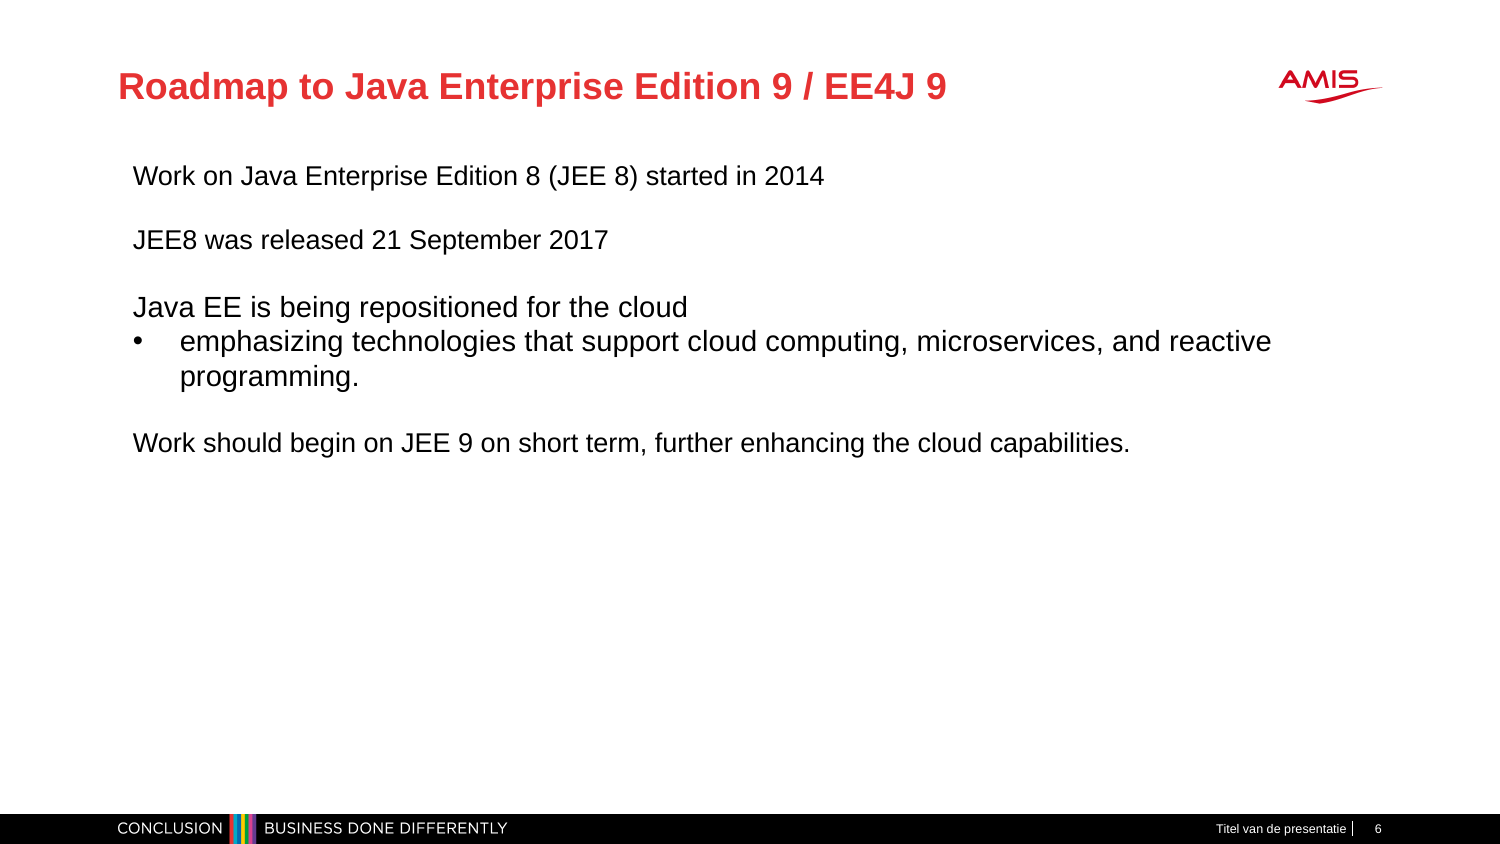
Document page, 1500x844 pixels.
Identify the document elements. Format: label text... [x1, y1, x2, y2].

footer Titel van de presentatie [814, 820, 1347, 839]
slide_number 6 [1358, 820, 1382, 839]
title Roadmap to Java Enterprise Edition 9 / EE4J 9 [118, 47, 1205, 130]
picture [1205, 58, 1388, 106]
text_box Work on Java Enterprise Edition 8 (JEE 8) started in 2014 JEE8 was released 21 September 2017 Java EE is being repositioned for the cloud emphasizing technologies that support cloud computing, microservices, and reactive programming. Work should begin on JEE 9 on short term, further enhancing the cloud capabilities. [132, 157, 1315, 458]
picture [0, 814, 236, 844]
picture [239, 814, 1500, 844]
